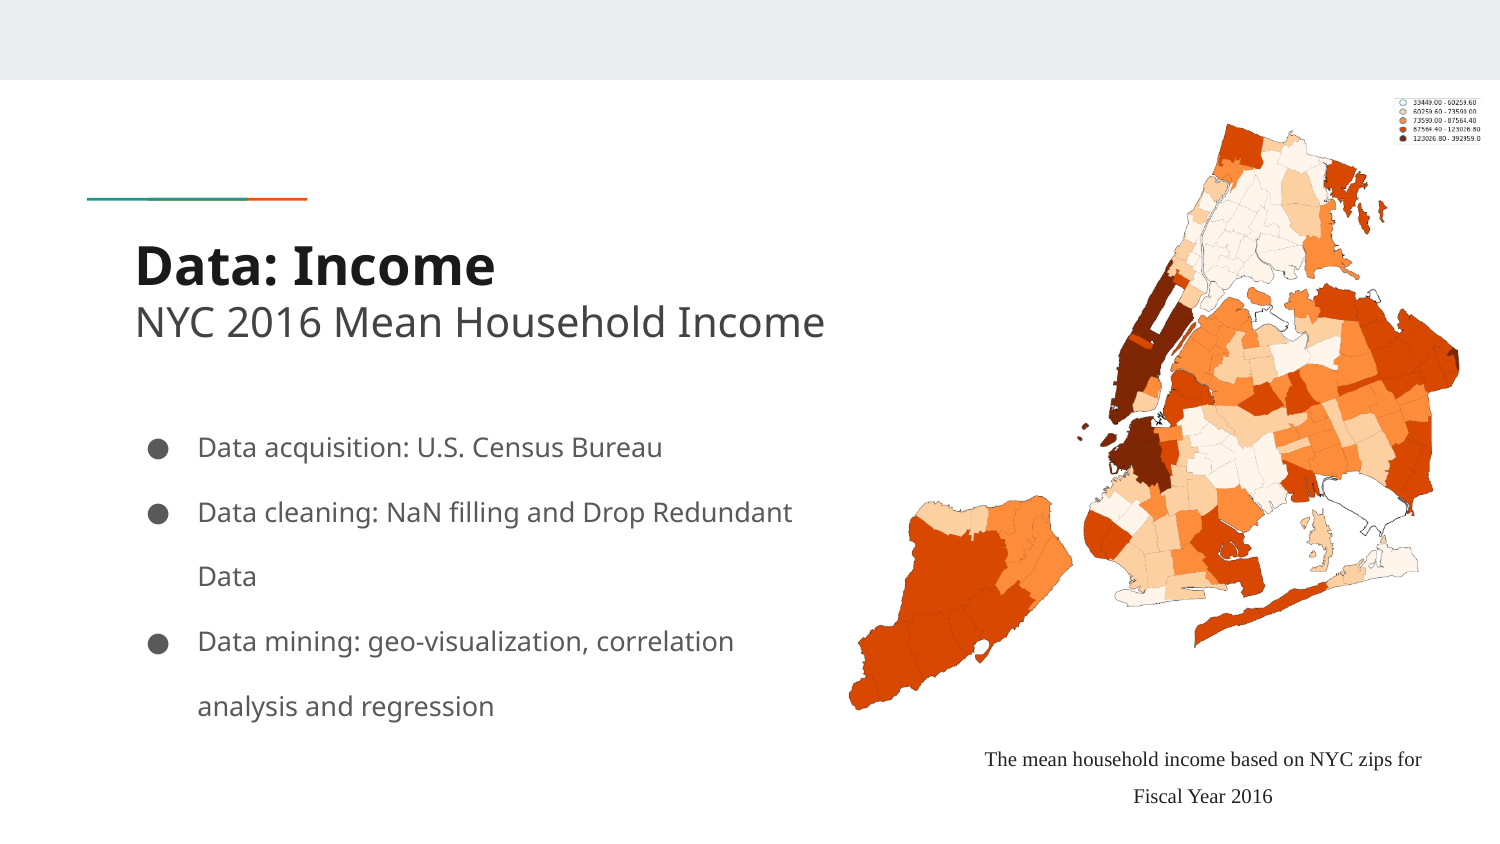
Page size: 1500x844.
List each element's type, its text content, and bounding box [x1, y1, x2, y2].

list Data acquisition: U.S. Census Bureau Data cleaning: NaN filling and Drop Redundant Data Data mining: geo-visualization, correlation analysis and regression [107, 382, 829, 754]
text_box The mean household income based on NYC zips for Fiscal Year 2016 [957, 741, 1450, 844]
title Data: Income NYC 2016 Mean Household Income [119, 216, 834, 305]
picture [839, 98, 1482, 732]
